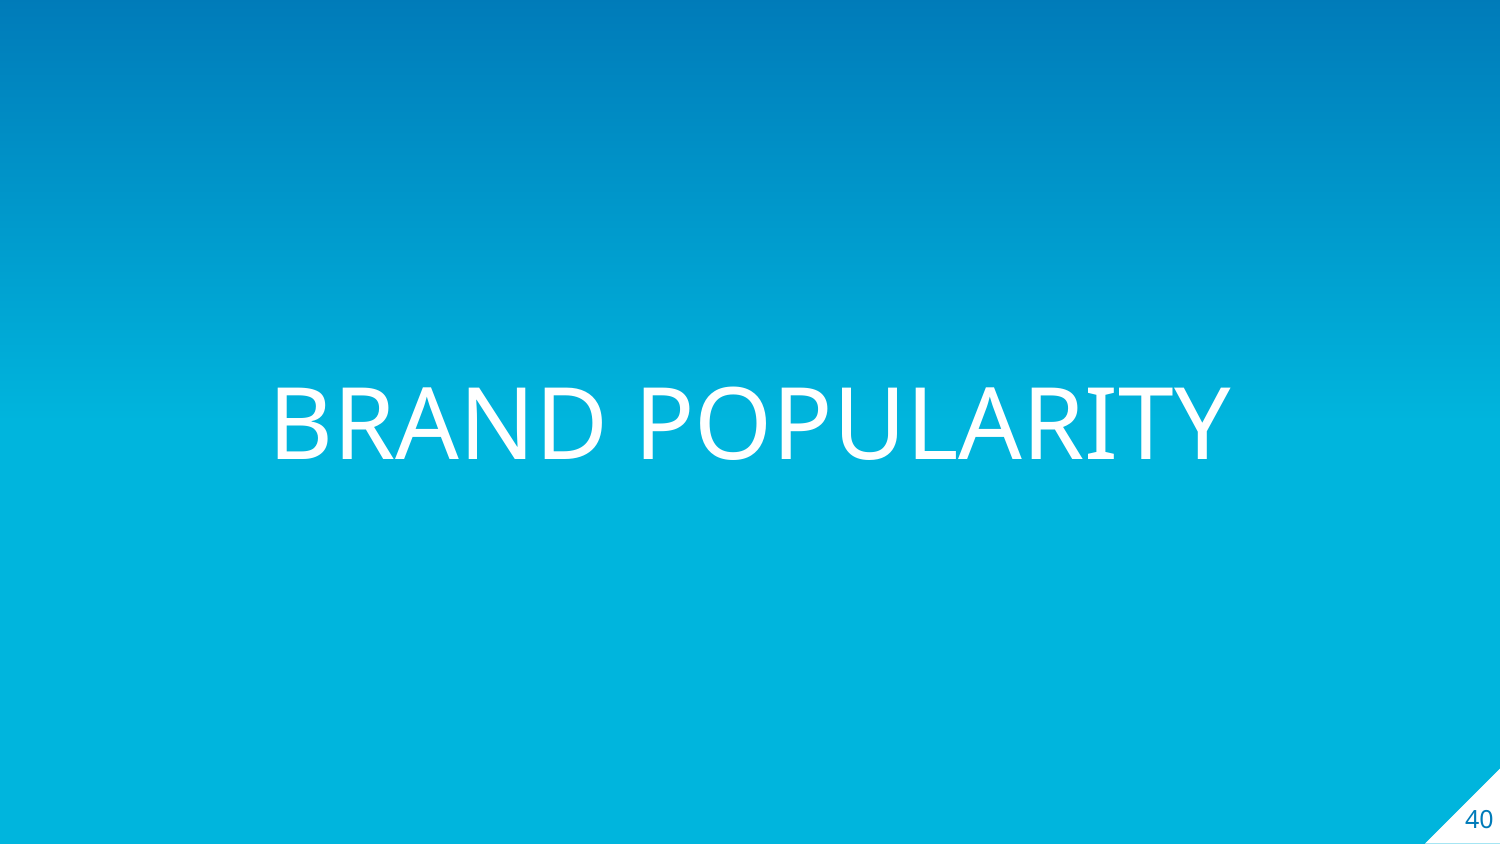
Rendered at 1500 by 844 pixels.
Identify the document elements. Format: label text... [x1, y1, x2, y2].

list BRAND POPULARITY [210, 242, 1289, 586]
slide_number ‹#› [1418, 760, 1494, 838]
